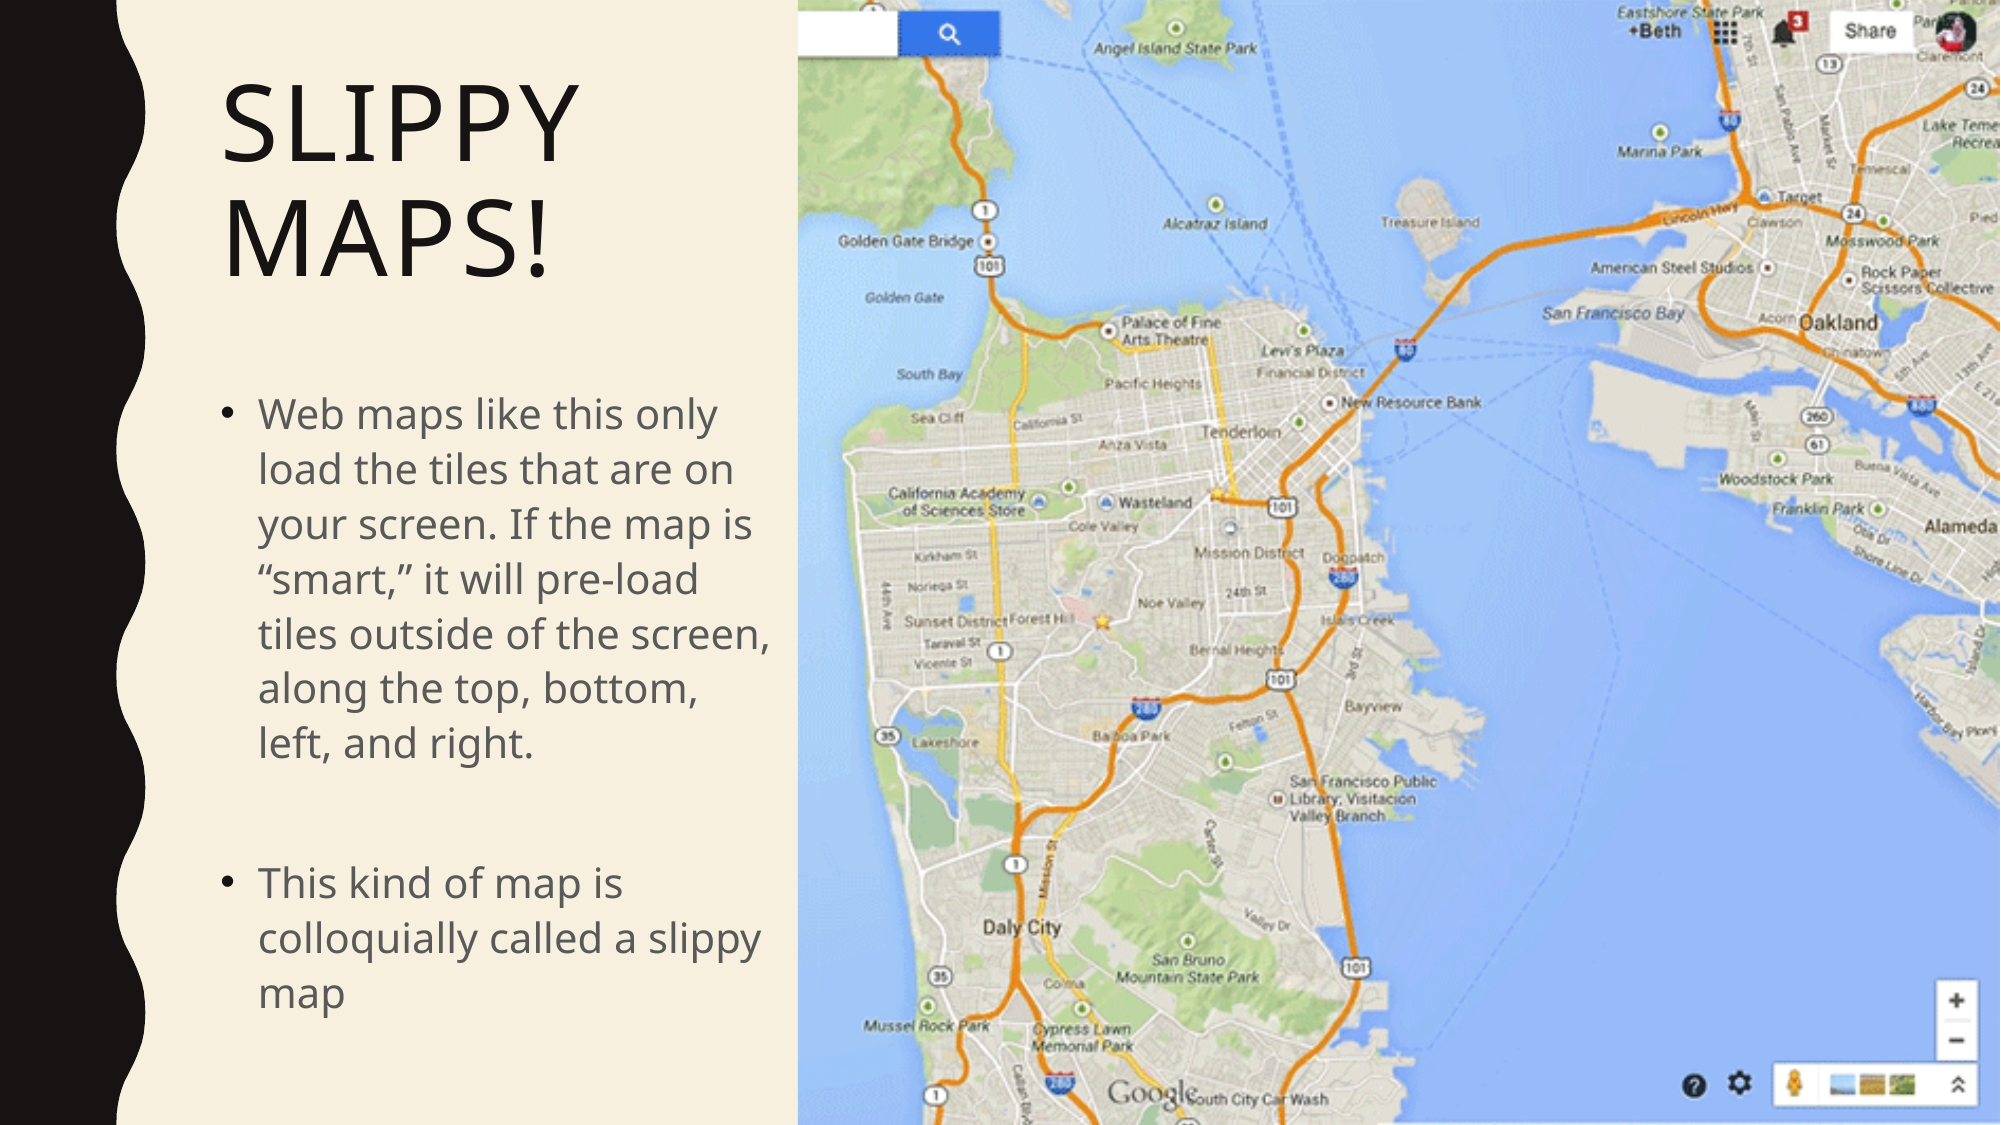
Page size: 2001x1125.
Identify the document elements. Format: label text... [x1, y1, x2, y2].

picture [797, 0, 2000, 1125]
list Web maps like this only load the tiles that are on your screen. If the map is “smart,” it will pre-load tiles outside of the screen, along the top, bottom, left, and right. This kind of map is colloquially called a slippy map [205, 375, 797, 965]
title Slippy maps! [205, 62, 797, 308]
